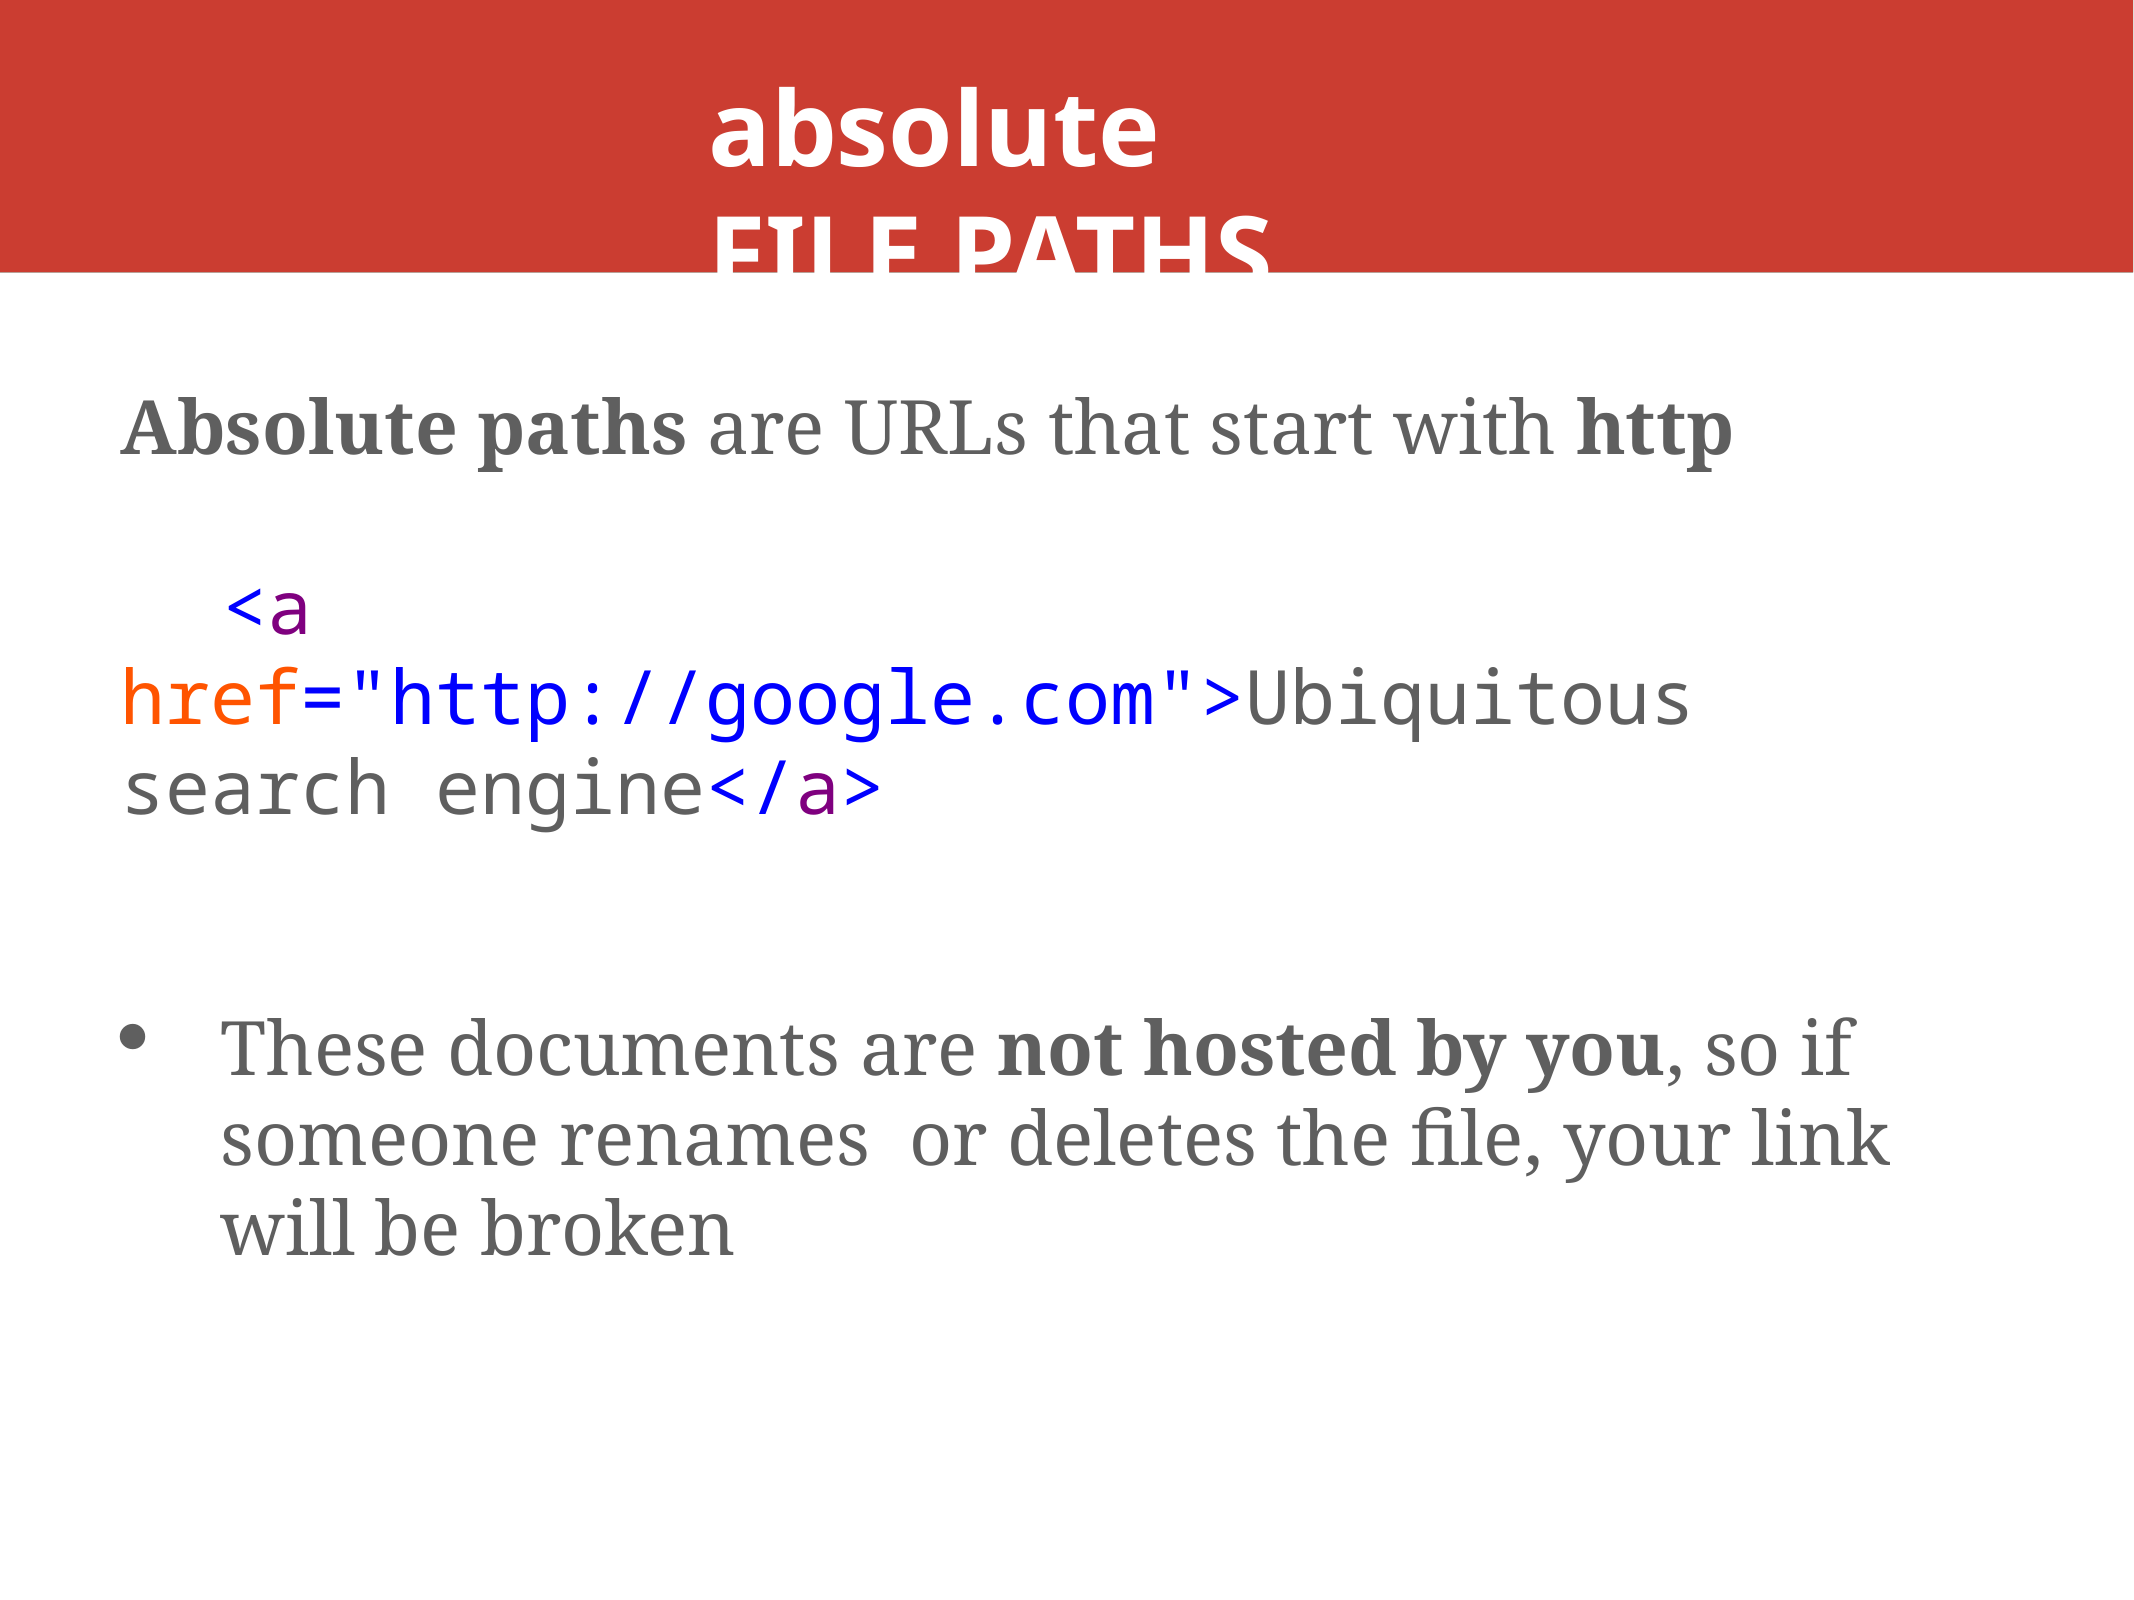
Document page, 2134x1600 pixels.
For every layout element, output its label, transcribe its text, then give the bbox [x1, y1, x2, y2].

title absolute FILE PATHS [706, 62, 1392, 330]
text_box Absolute paths are URLs that start with http <a href="http://google.com">Ubiquitous search engine</a> These documents are not hosted by you, so if someone renames or deletes the file, your link will be broken [118, 379, 1905, 1442]
text_box [0, 0, 2134, 273]
